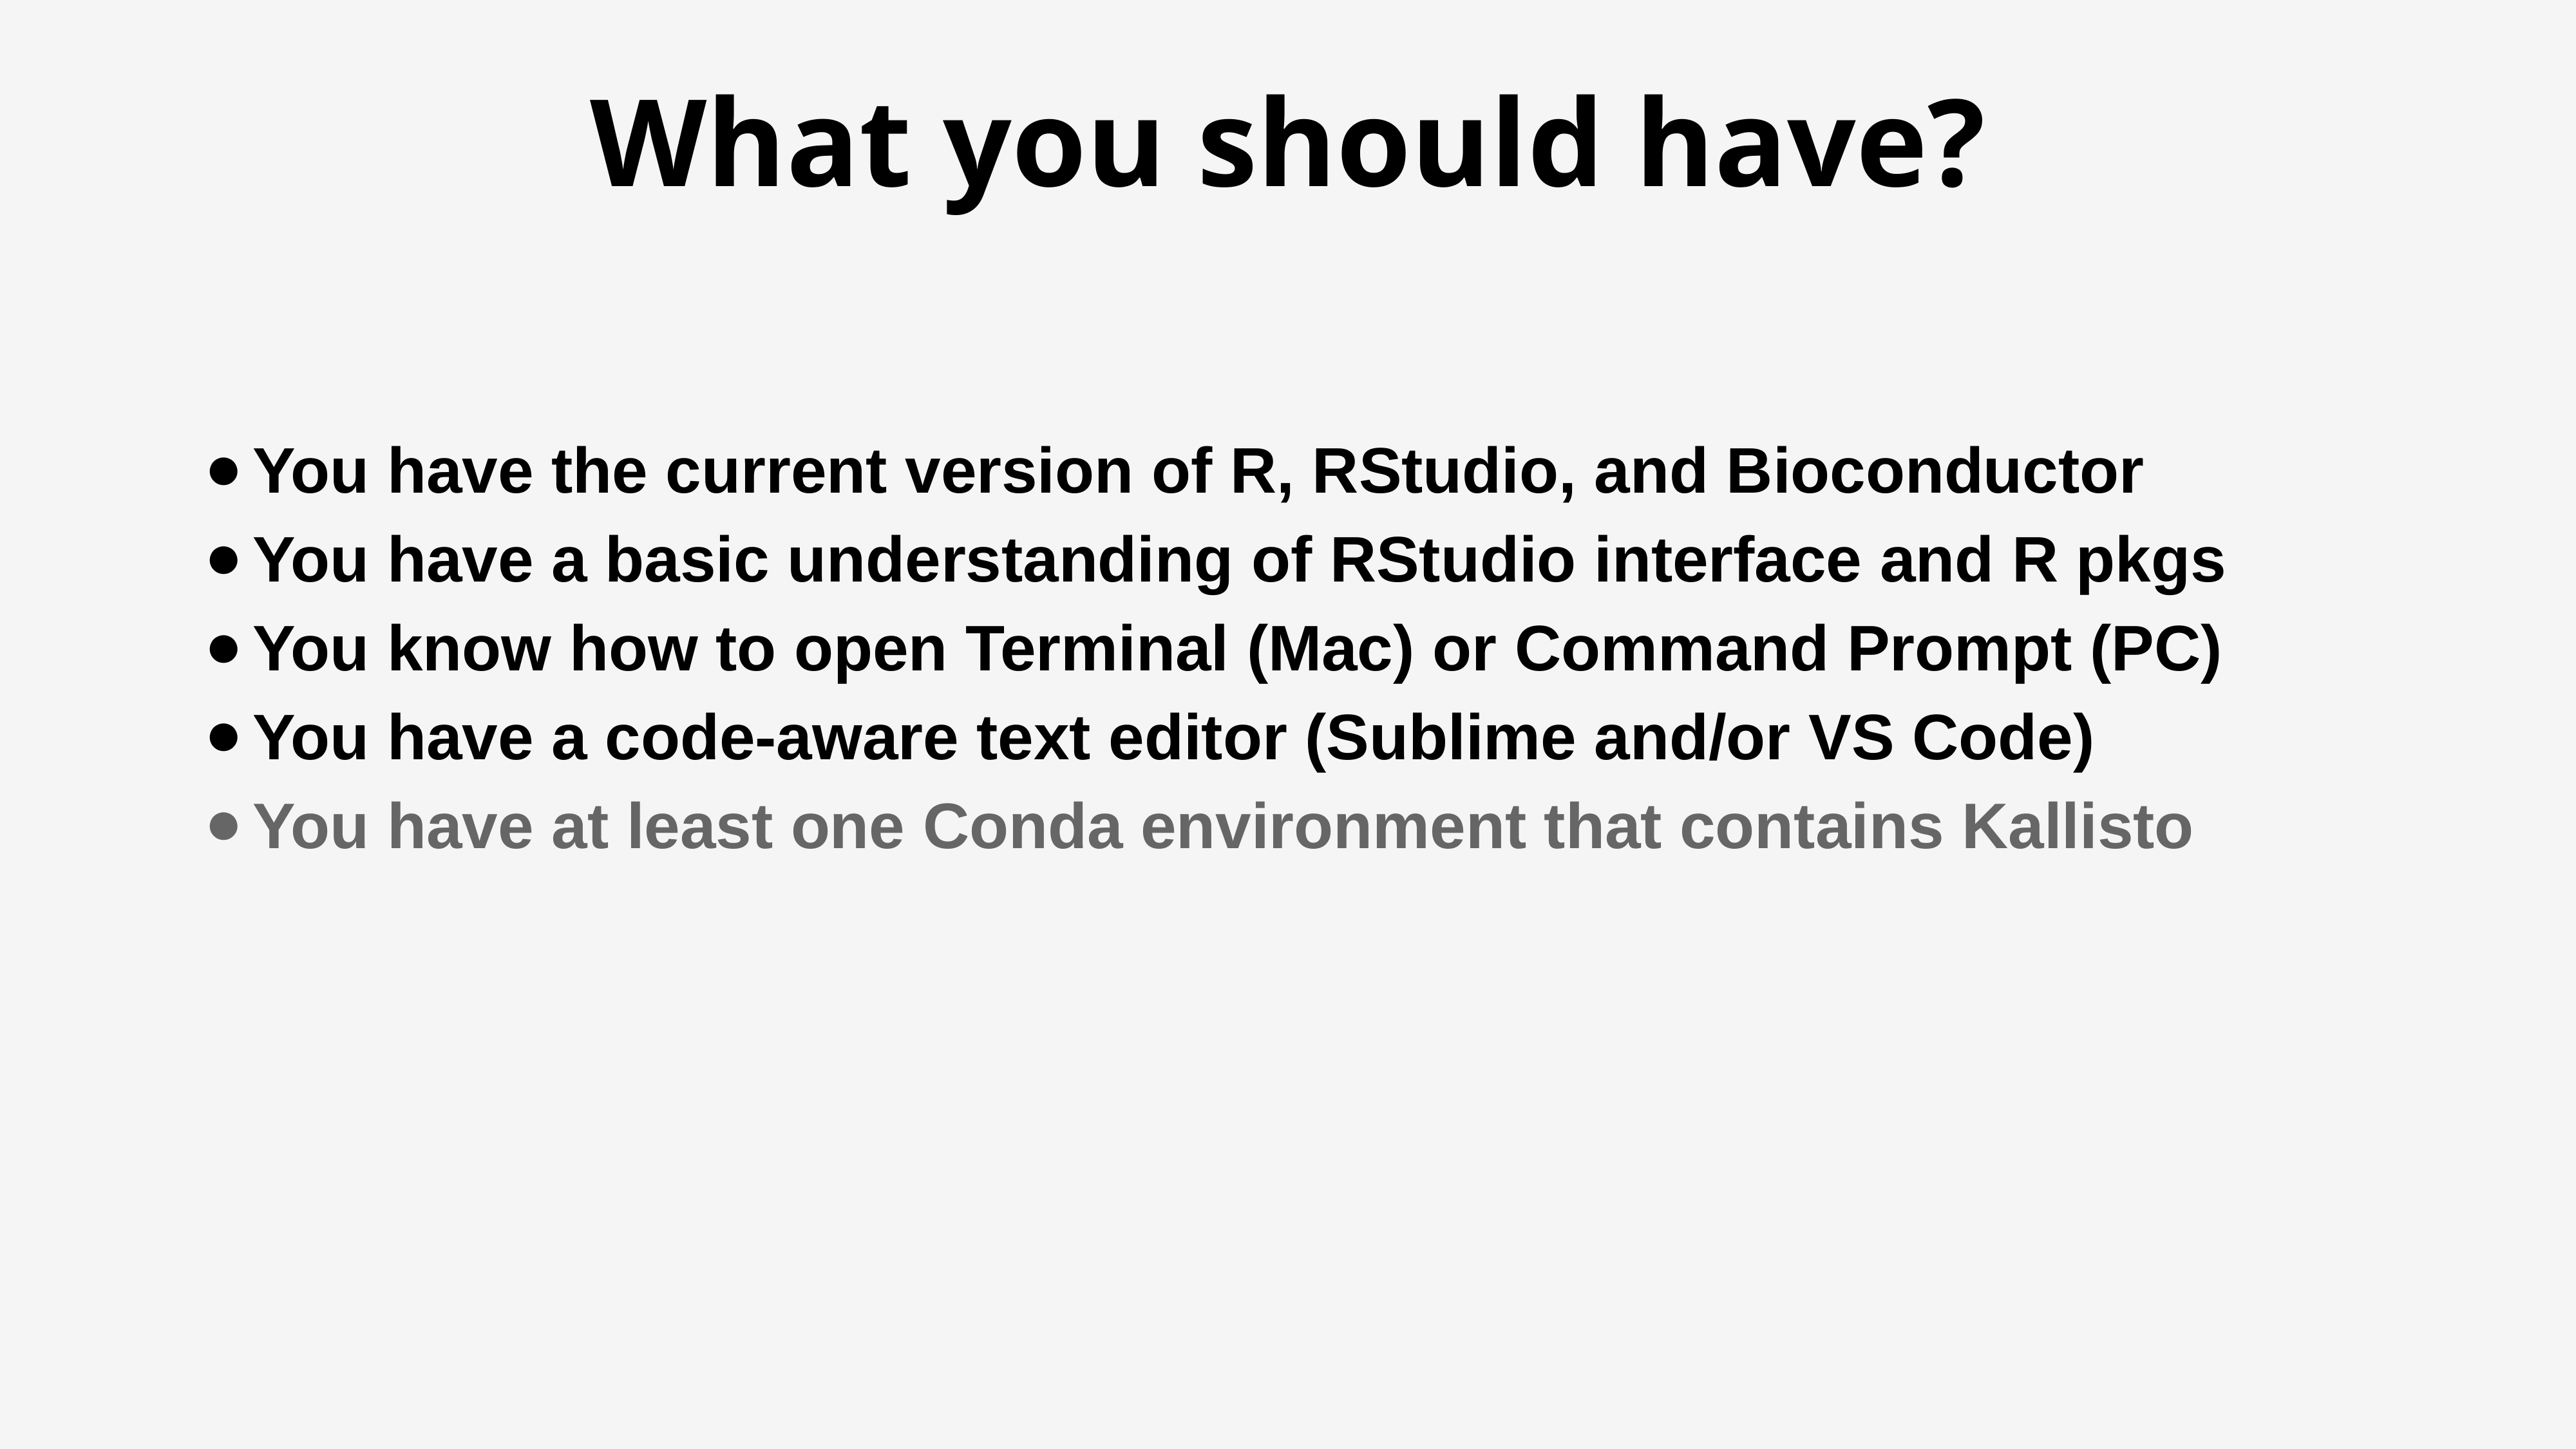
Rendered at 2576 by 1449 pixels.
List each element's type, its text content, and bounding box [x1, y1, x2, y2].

text_box You have the current version of R, RStudio, and Bioconductor You have a basic understanding of RStudio interface and R pkgs You know how to open Terminal (Mac) or Command Prompt (PC) You have a code-aware text editor (Sublime and/or VS Code) You have at least one Conda environment that contains Kallisto [197, 409, 2379, 869]
text_box What you should have? [424, 58, 2152, 218]
